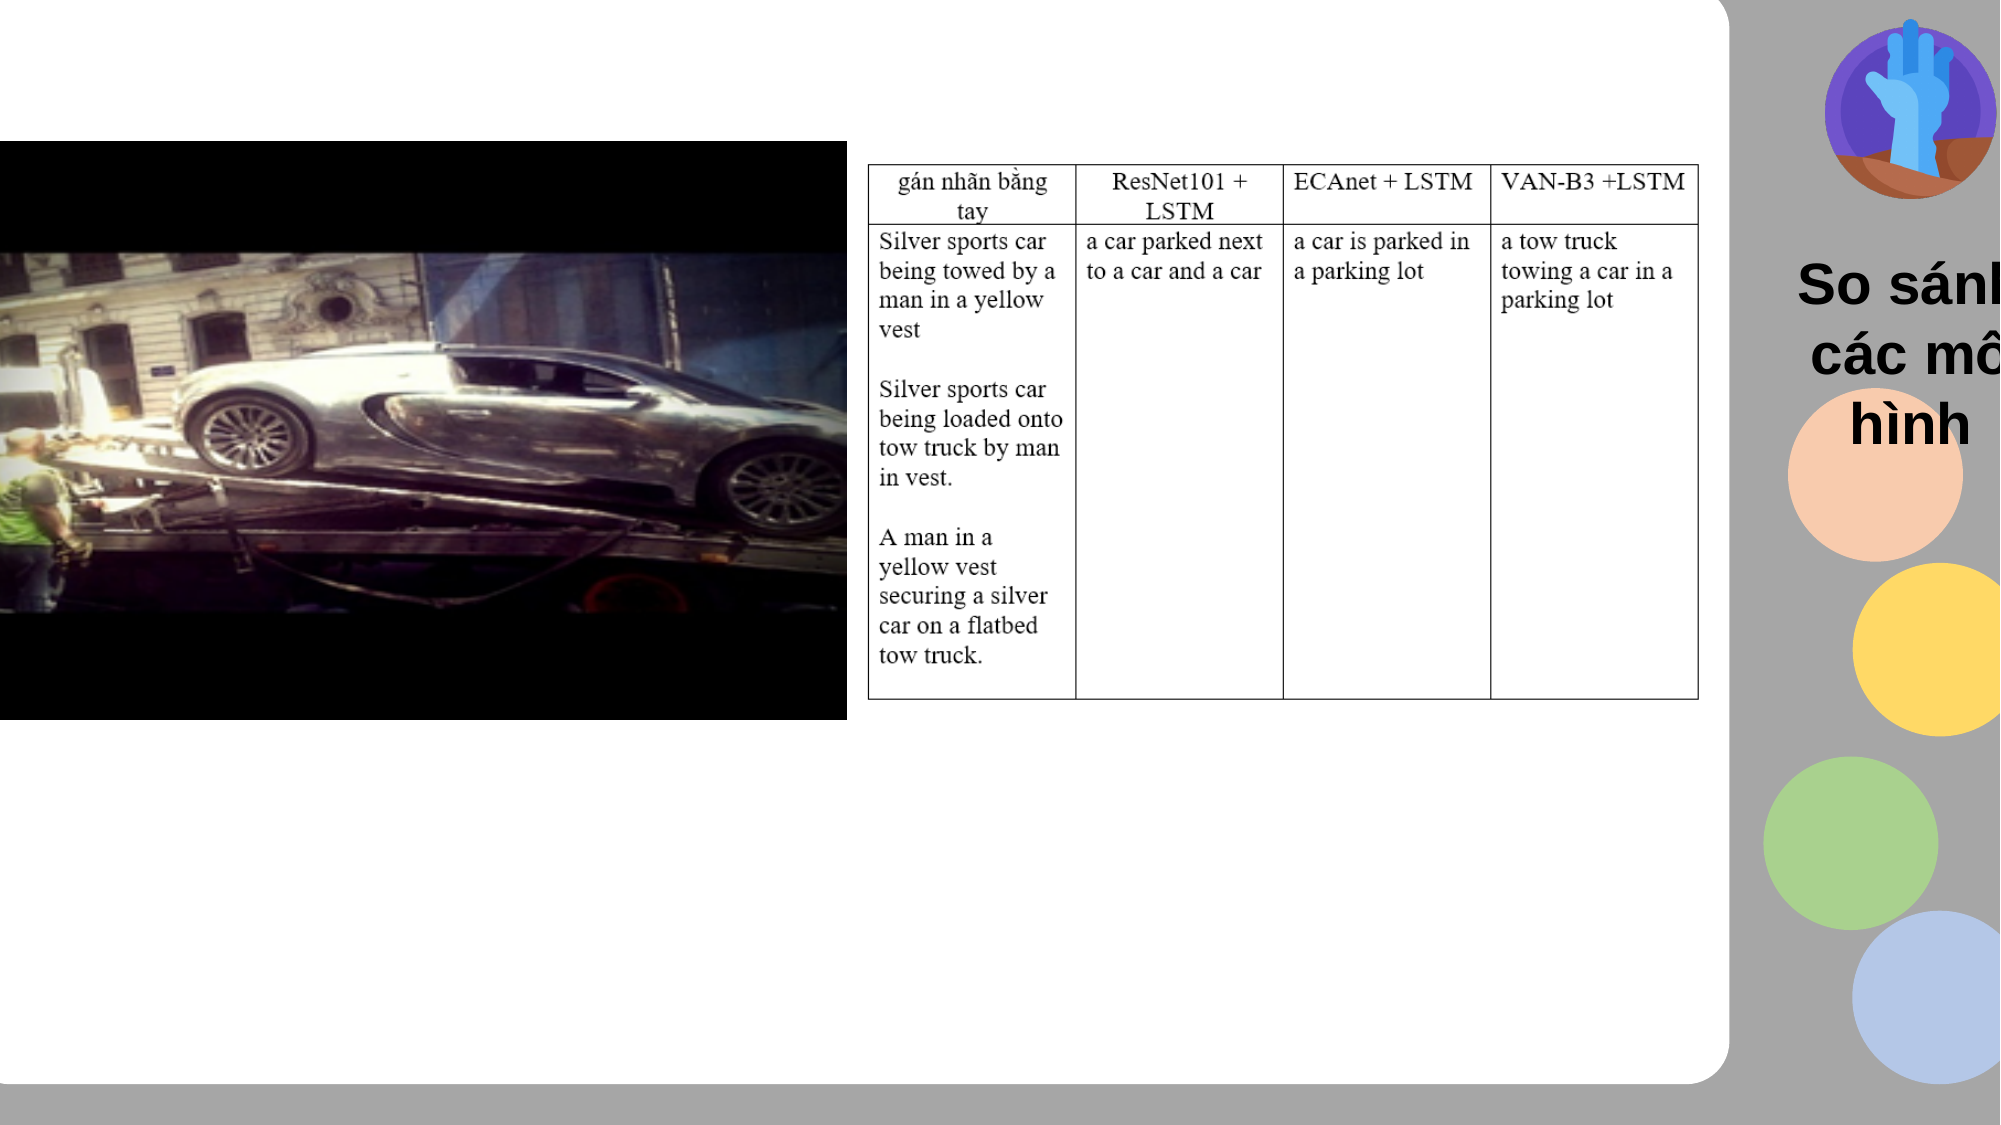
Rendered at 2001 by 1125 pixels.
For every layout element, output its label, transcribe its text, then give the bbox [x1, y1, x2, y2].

text_box [1762, 755, 1940, 932]
text_box So sánh các mô hình [1751, 238, 2000, 464]
text_box [1786, 464, 1965, 563]
picture [0, 141, 1722, 723]
text_box [1851, 561, 2000, 738]
picture [1820, 19, 2000, 199]
text_box [1851, 909, 2000, 1086]
text_box [0, 0, 2000, 1125]
text_box [0, 0, 1731, 1086]
